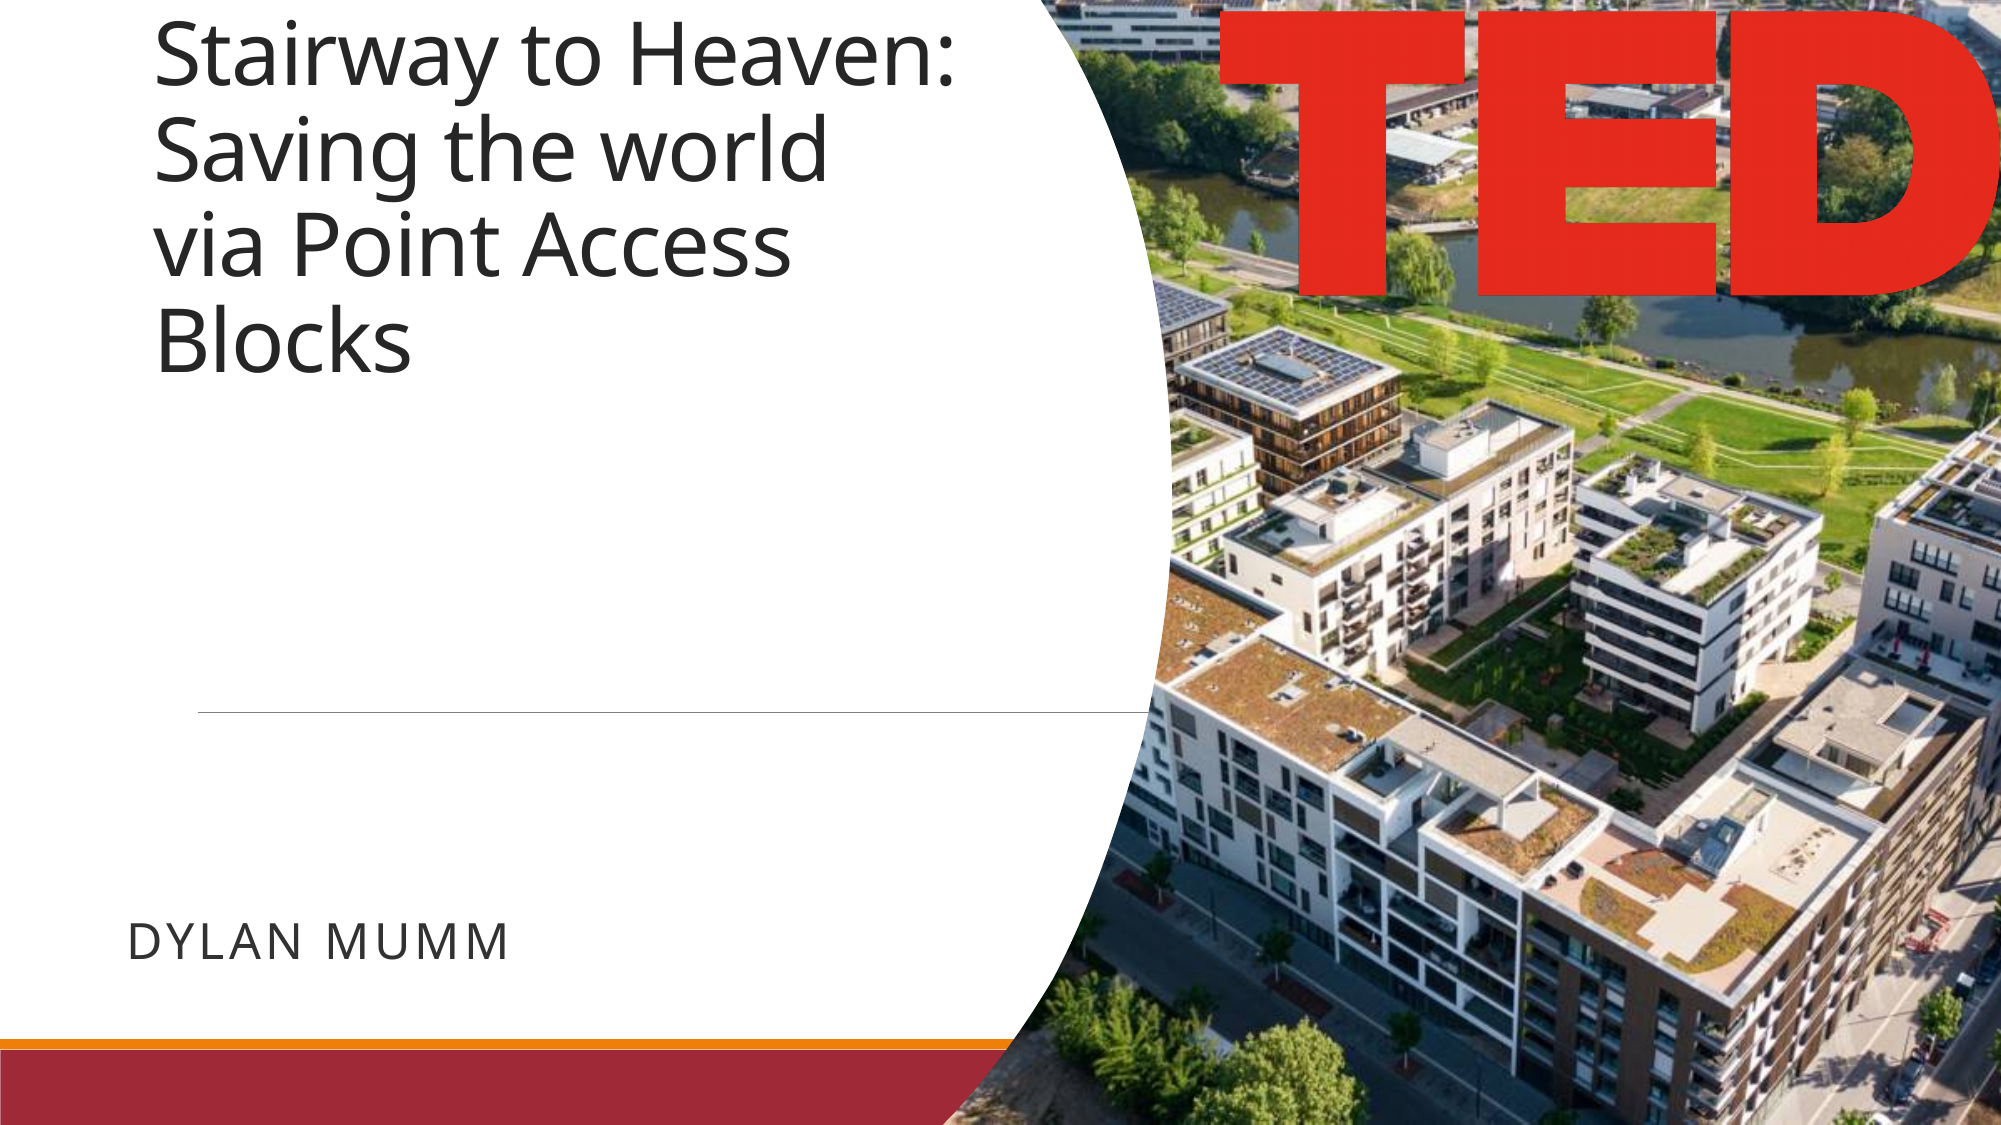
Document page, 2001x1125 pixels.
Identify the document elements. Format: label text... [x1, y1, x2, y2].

subtitle Dylan Mumm [111, 909, 940, 1028]
title Stairway to Heaven: Saving the world via Point Access Blocks [138, 0, 941, 400]
picture [942, 0, 2001, 1125]
